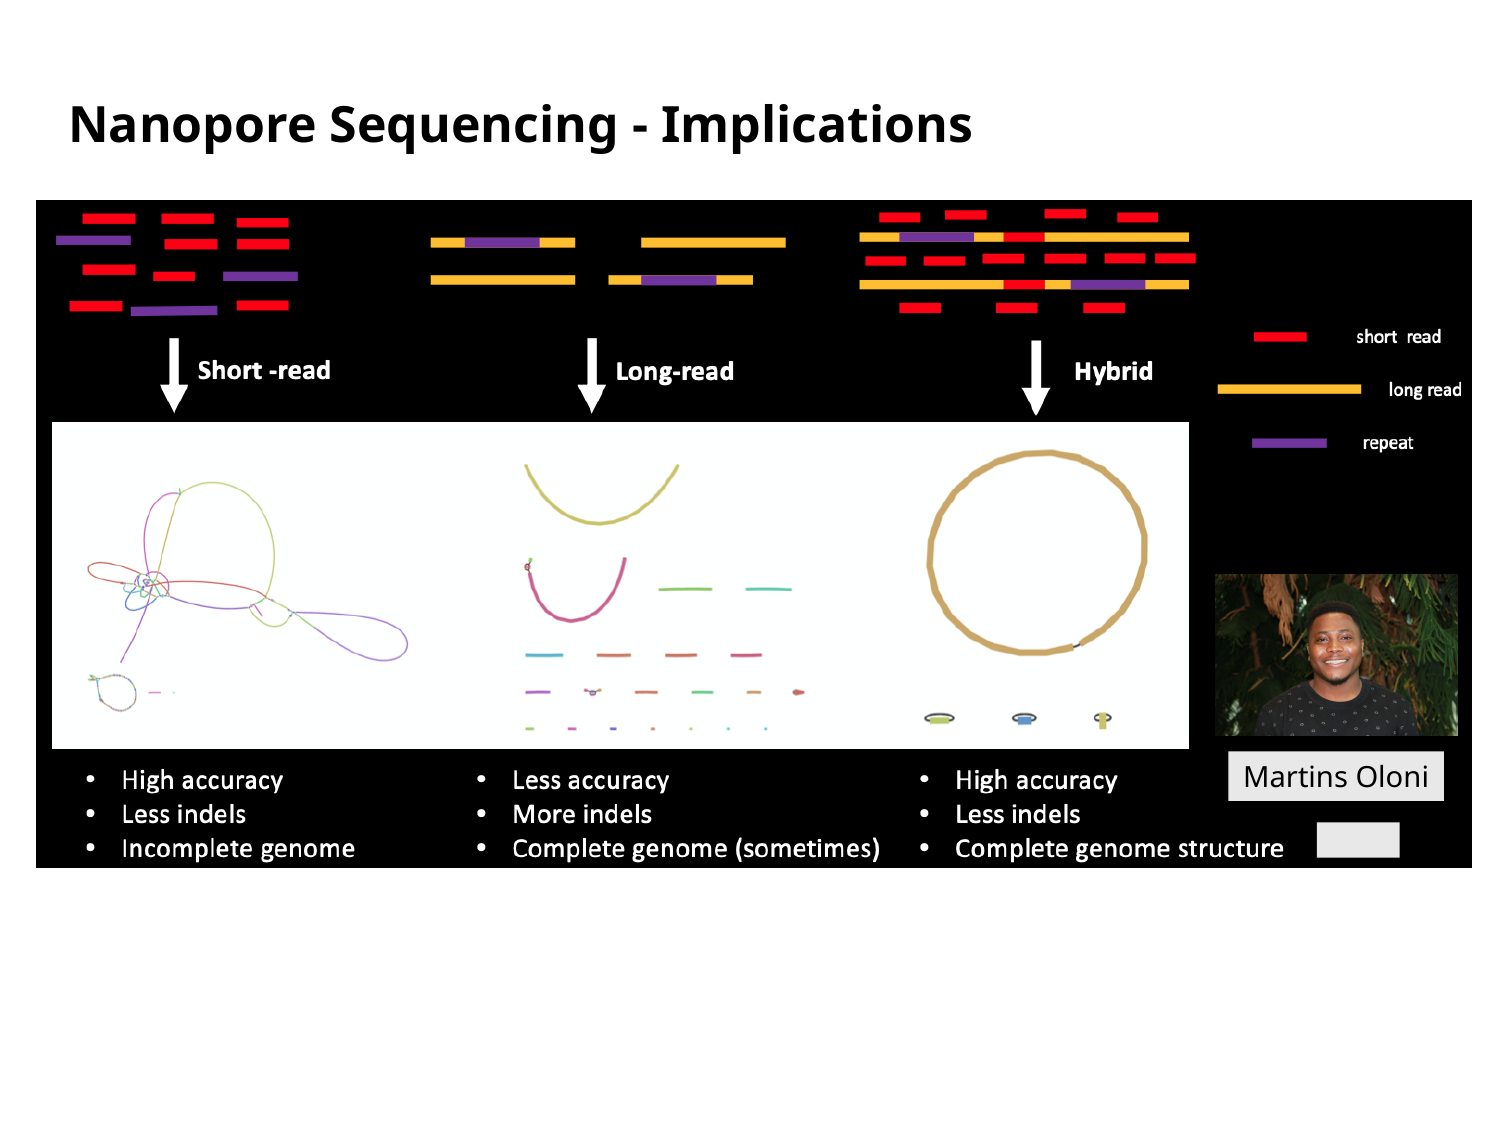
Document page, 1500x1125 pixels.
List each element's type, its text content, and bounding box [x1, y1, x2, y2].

picture [35, 199, 1472, 869]
text_box Nanopore Sequencing - Implications [53, 0, 1459, 161]
